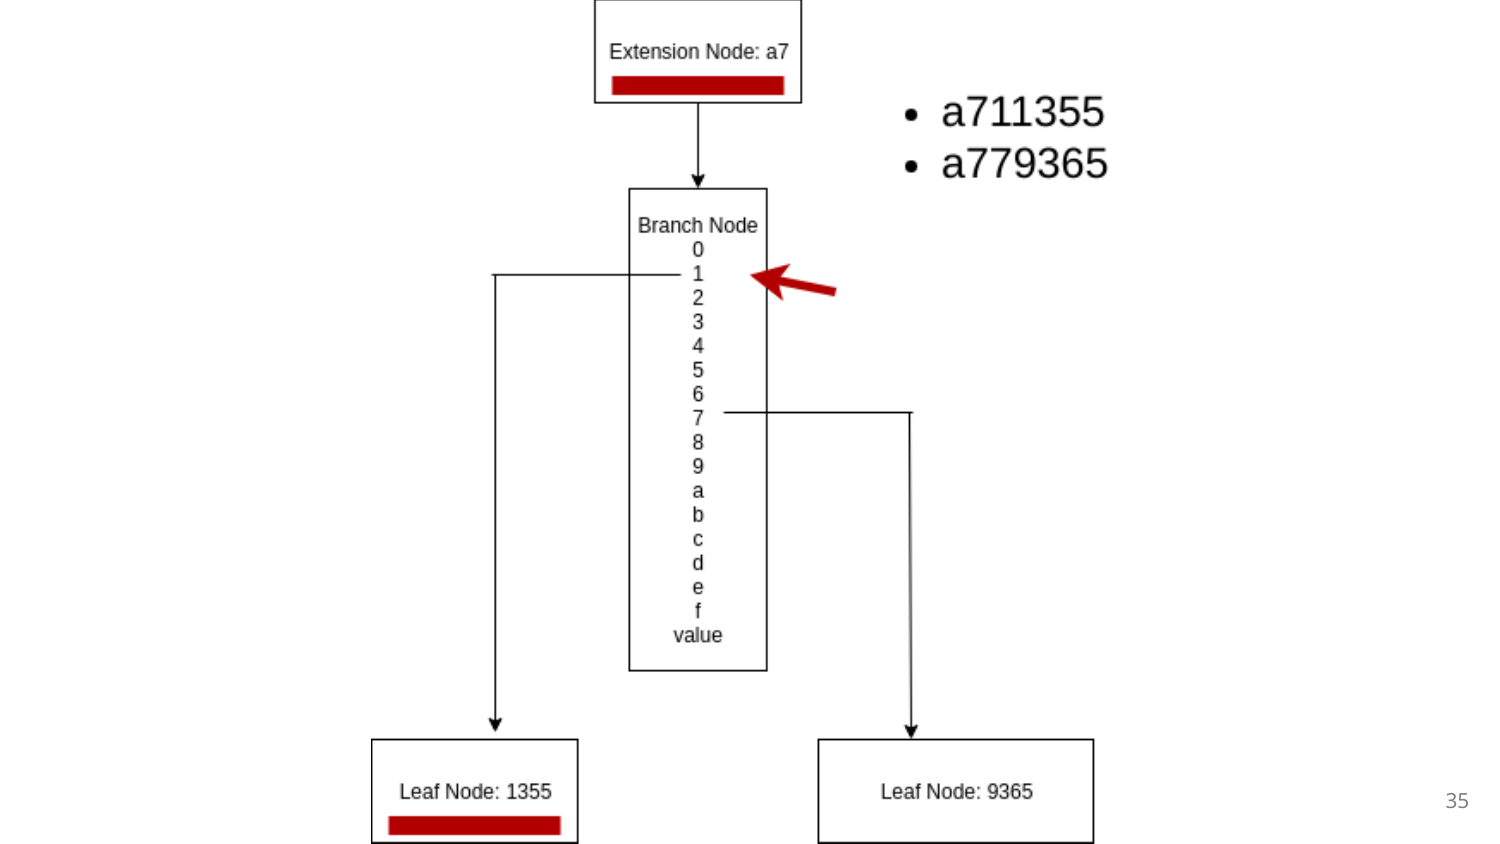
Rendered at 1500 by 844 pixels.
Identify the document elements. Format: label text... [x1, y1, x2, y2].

picture [370, 0, 1130, 844]
slide_number ‹#› [1394, 769, 1484, 834]
